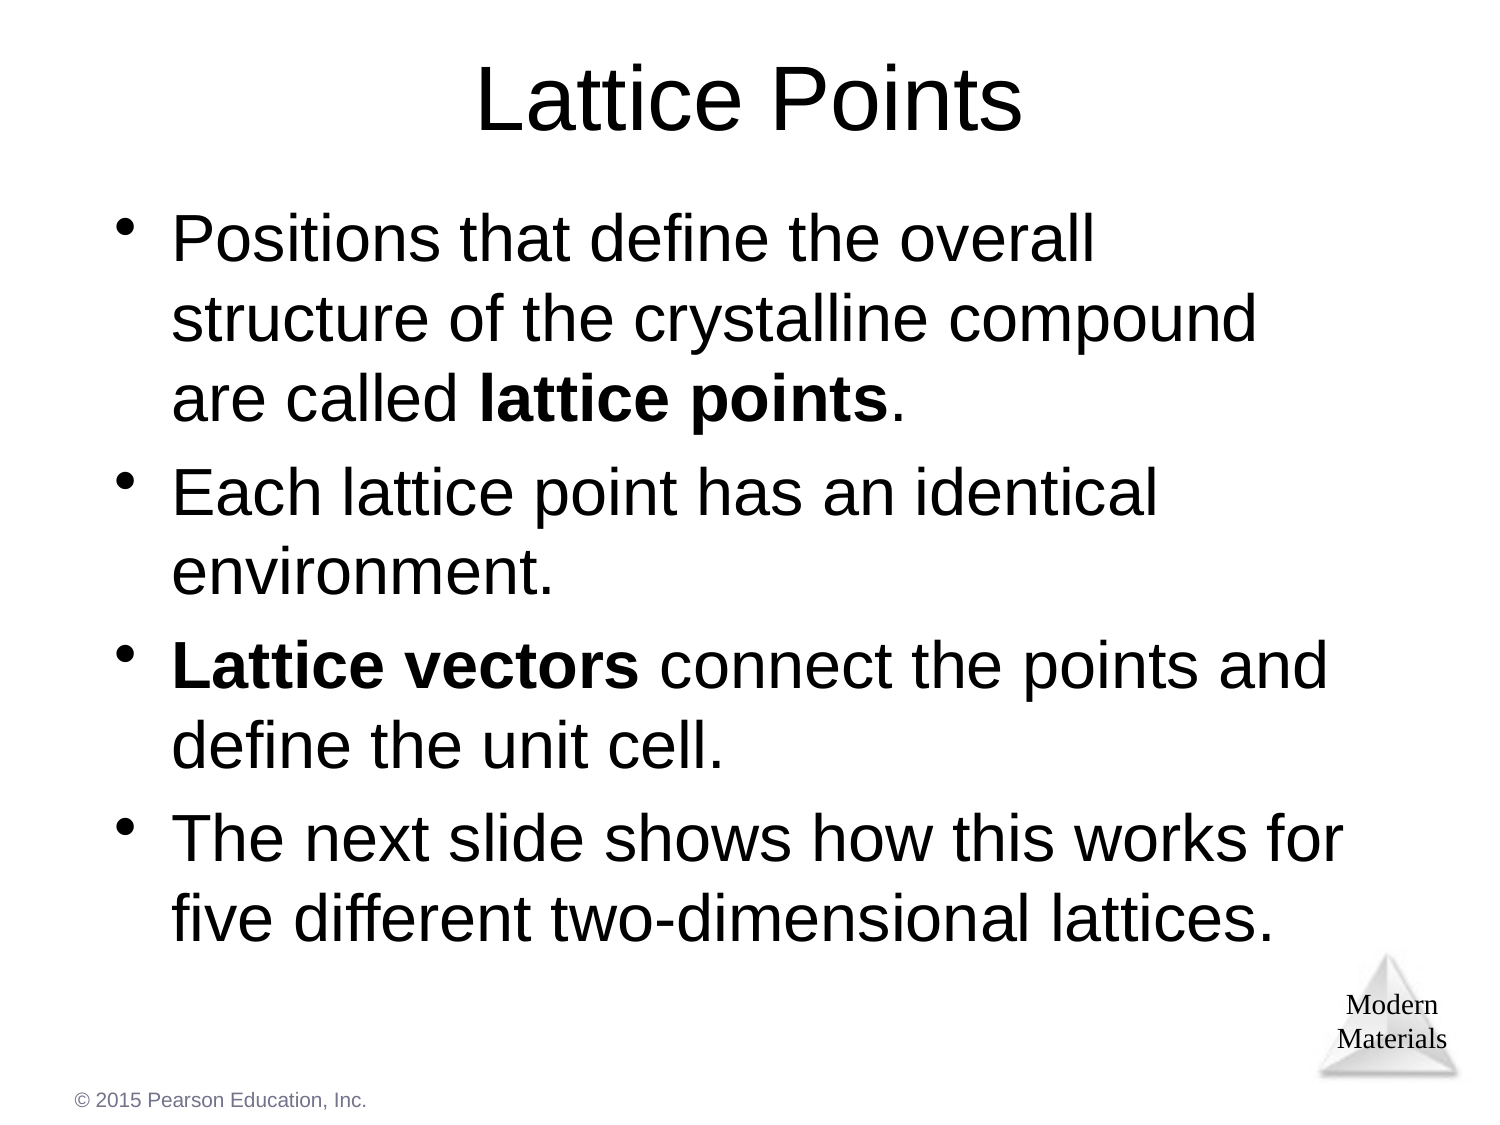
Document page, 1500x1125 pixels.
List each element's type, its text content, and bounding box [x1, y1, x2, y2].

title Lattice Points [112, 0, 1388, 188]
list Positions that define the overall structure of the crystalline compound are called lattice points. Each lattice point has an identical environment. Lattice vectors connect the points and define the unit cell. The next slide shows how this works for five different two-dimensional lattices. [99, 187, 1375, 925]
picture [1275, 899, 1500, 1125]
